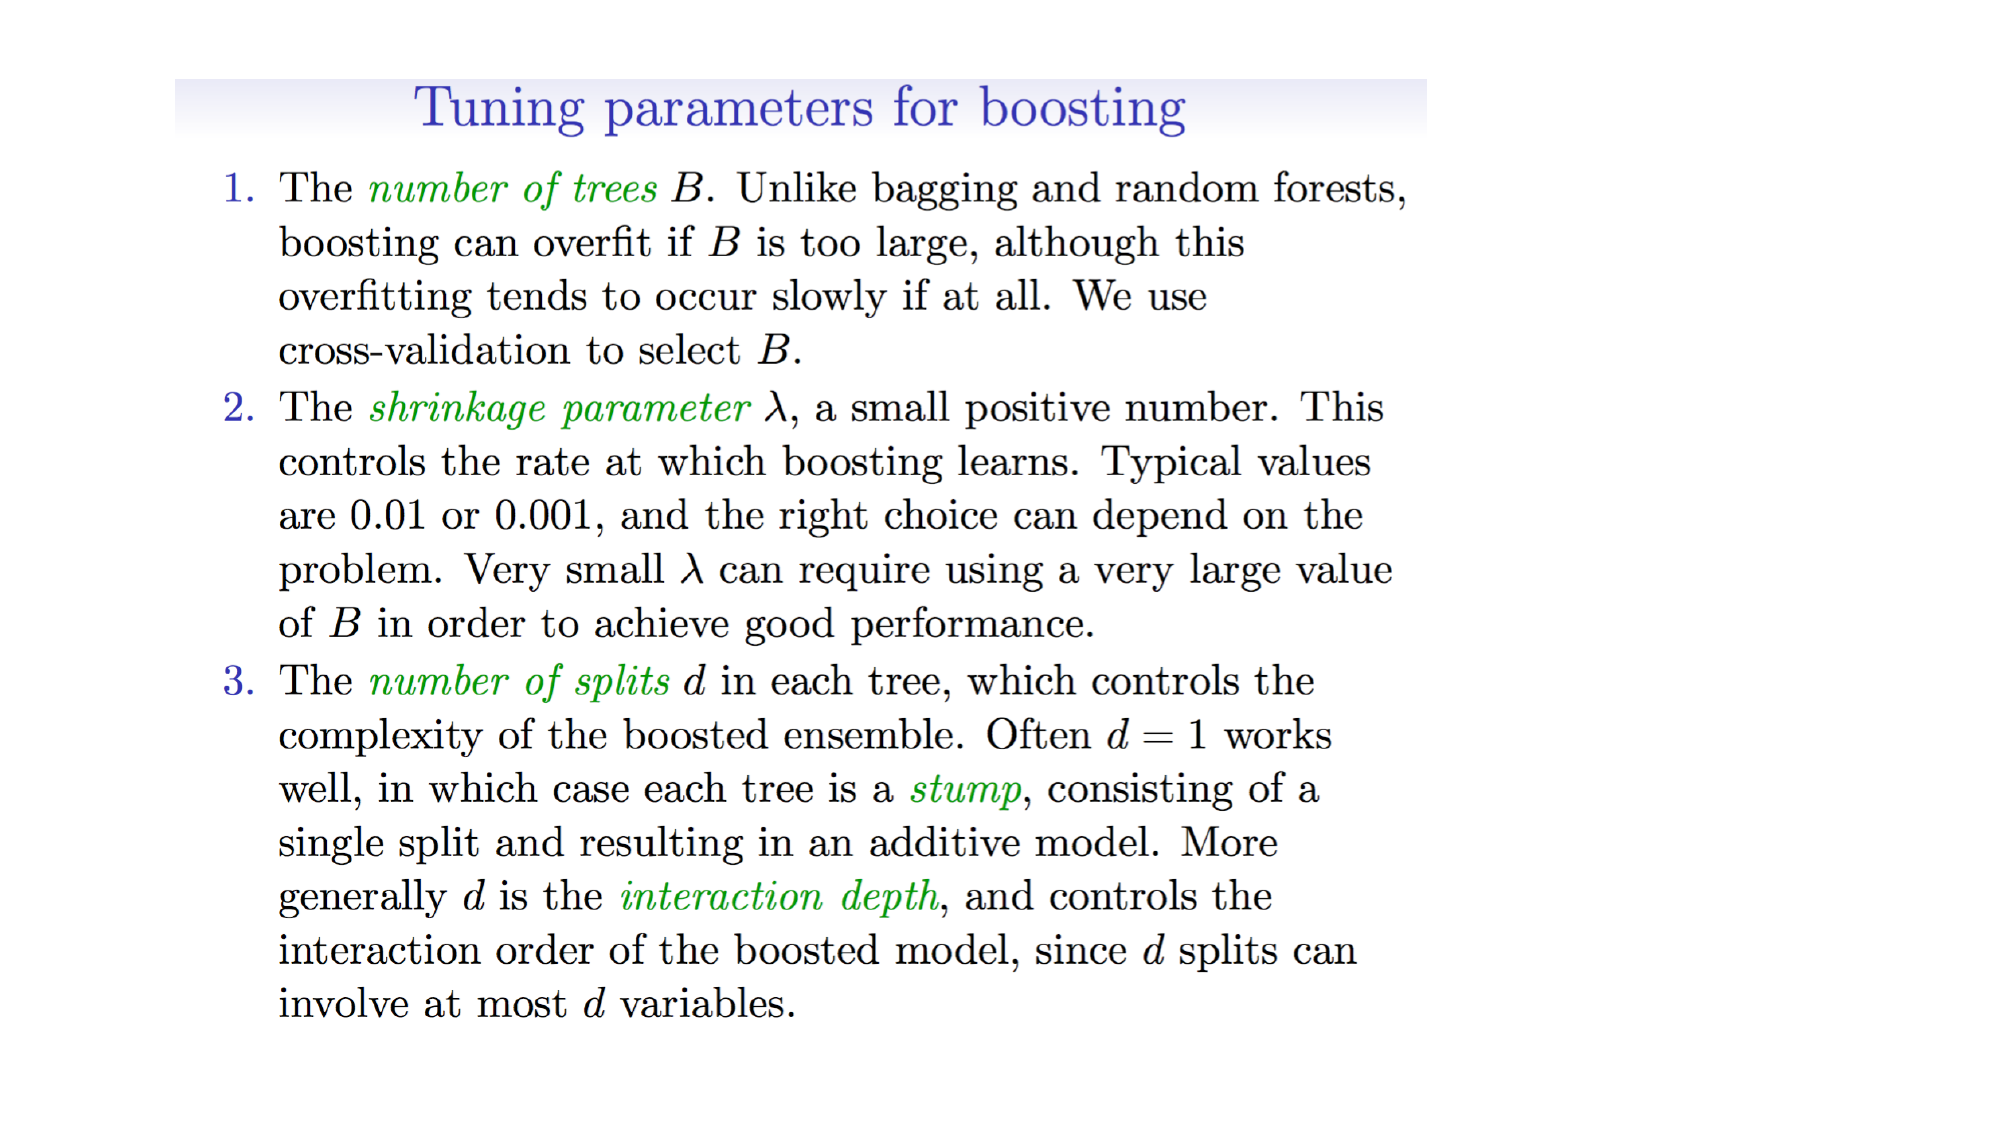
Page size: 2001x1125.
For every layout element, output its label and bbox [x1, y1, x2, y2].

list [175, 79, 1427, 1035]
